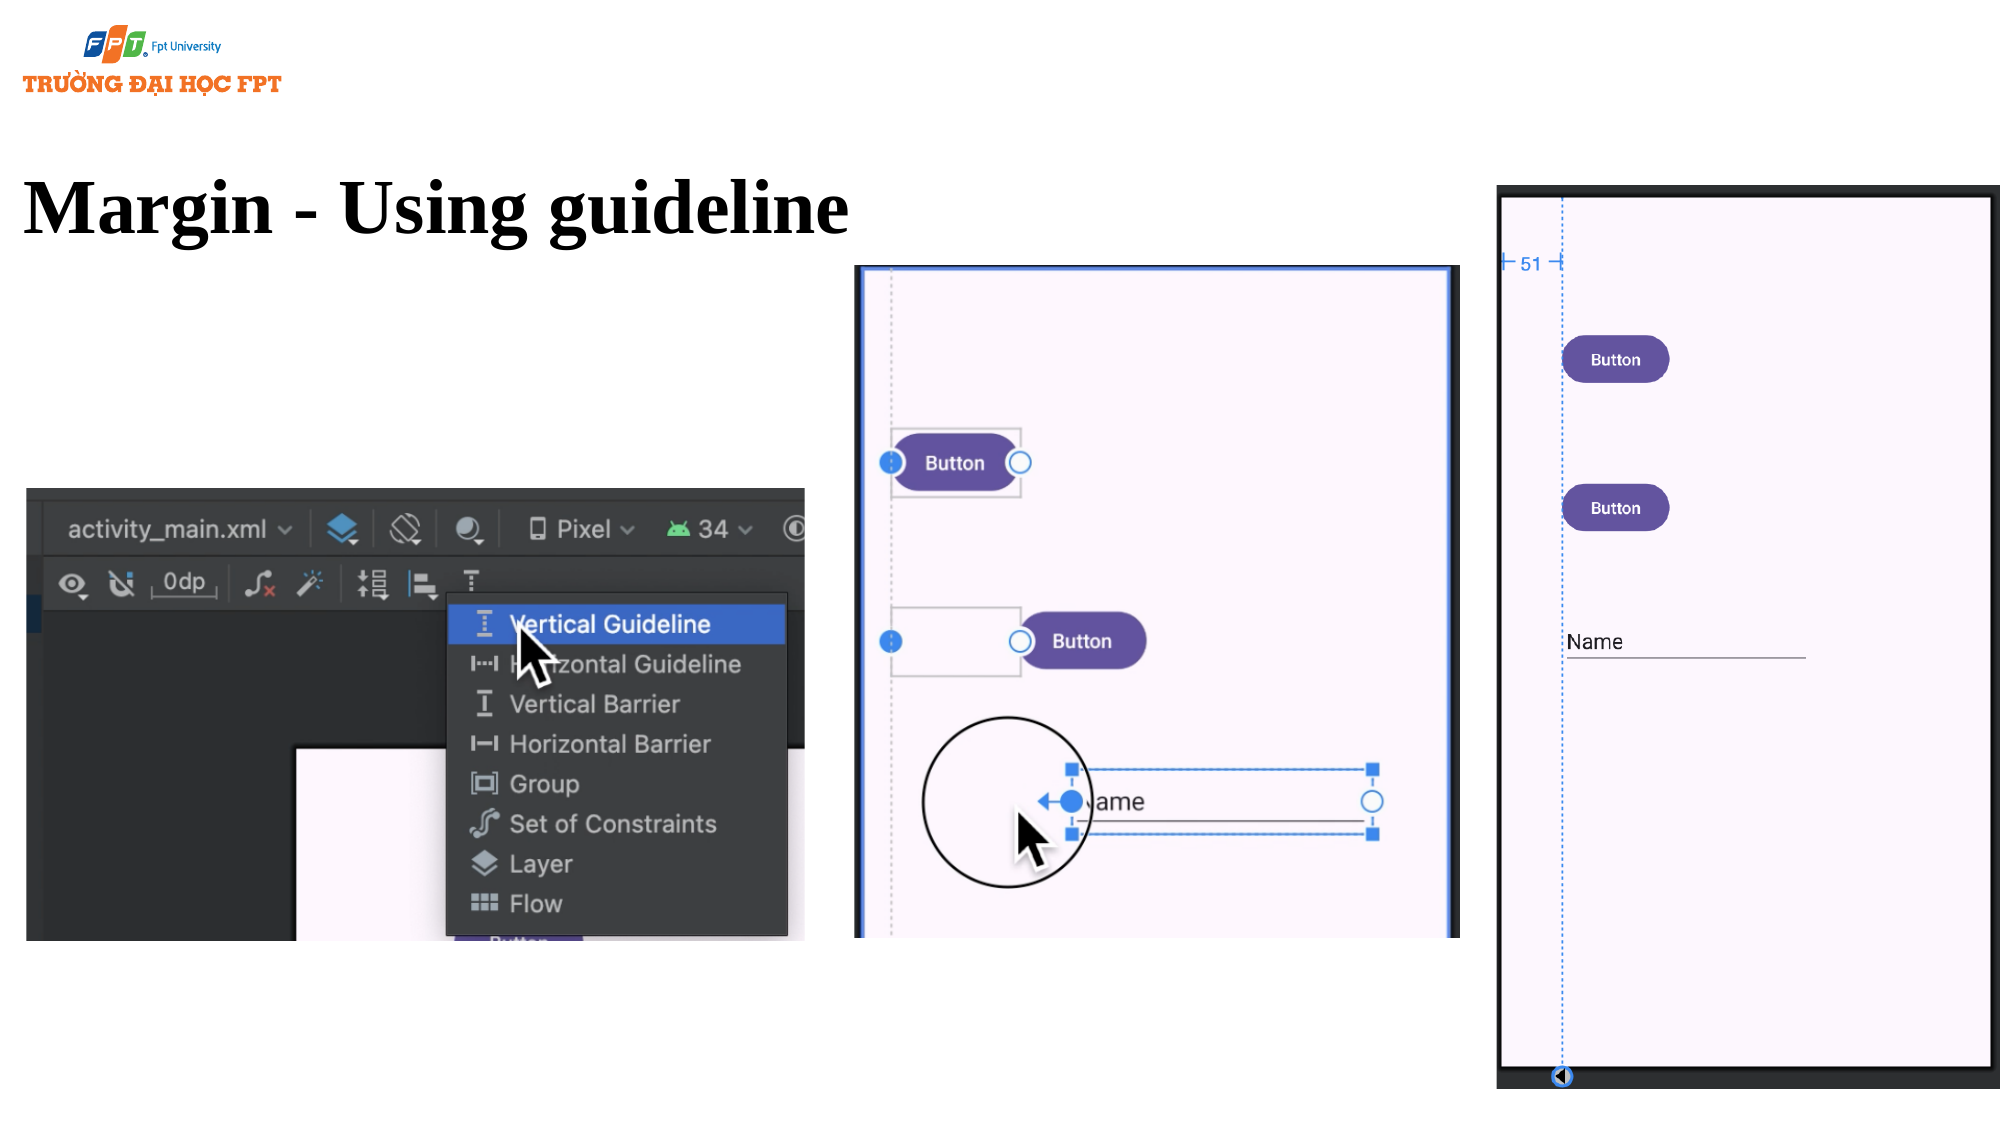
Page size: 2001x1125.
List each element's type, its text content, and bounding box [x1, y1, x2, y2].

picture [1496, 184, 2000, 1090]
picture [26, 487, 805, 942]
picture [854, 265, 1461, 938]
title Margin - Using guideline [8, 135, 1809, 270]
